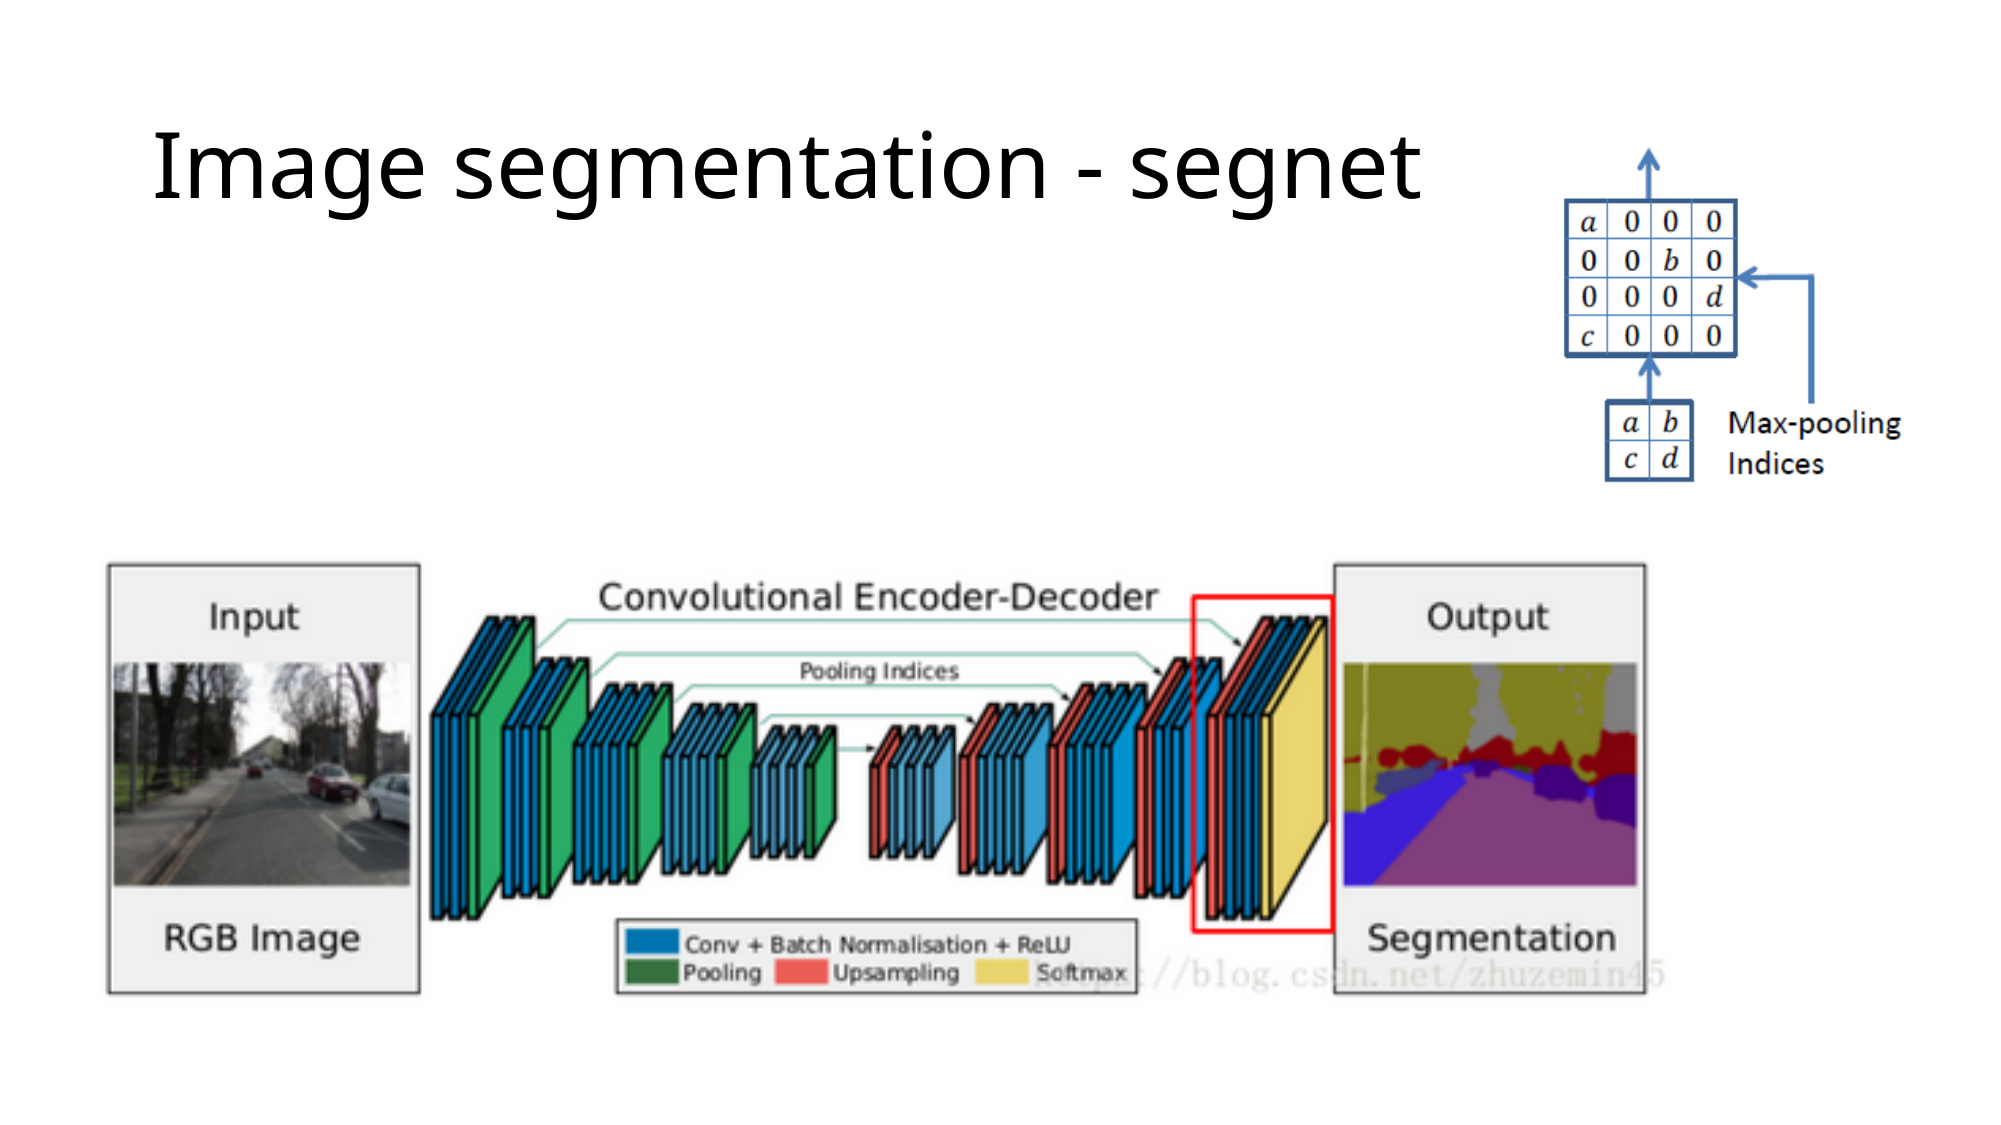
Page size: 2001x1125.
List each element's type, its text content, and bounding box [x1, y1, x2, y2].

picture [55, 497, 1671, 1025]
title Image segmentation - segnet [137, 59, 1863, 278]
picture [1541, 144, 1907, 490]
